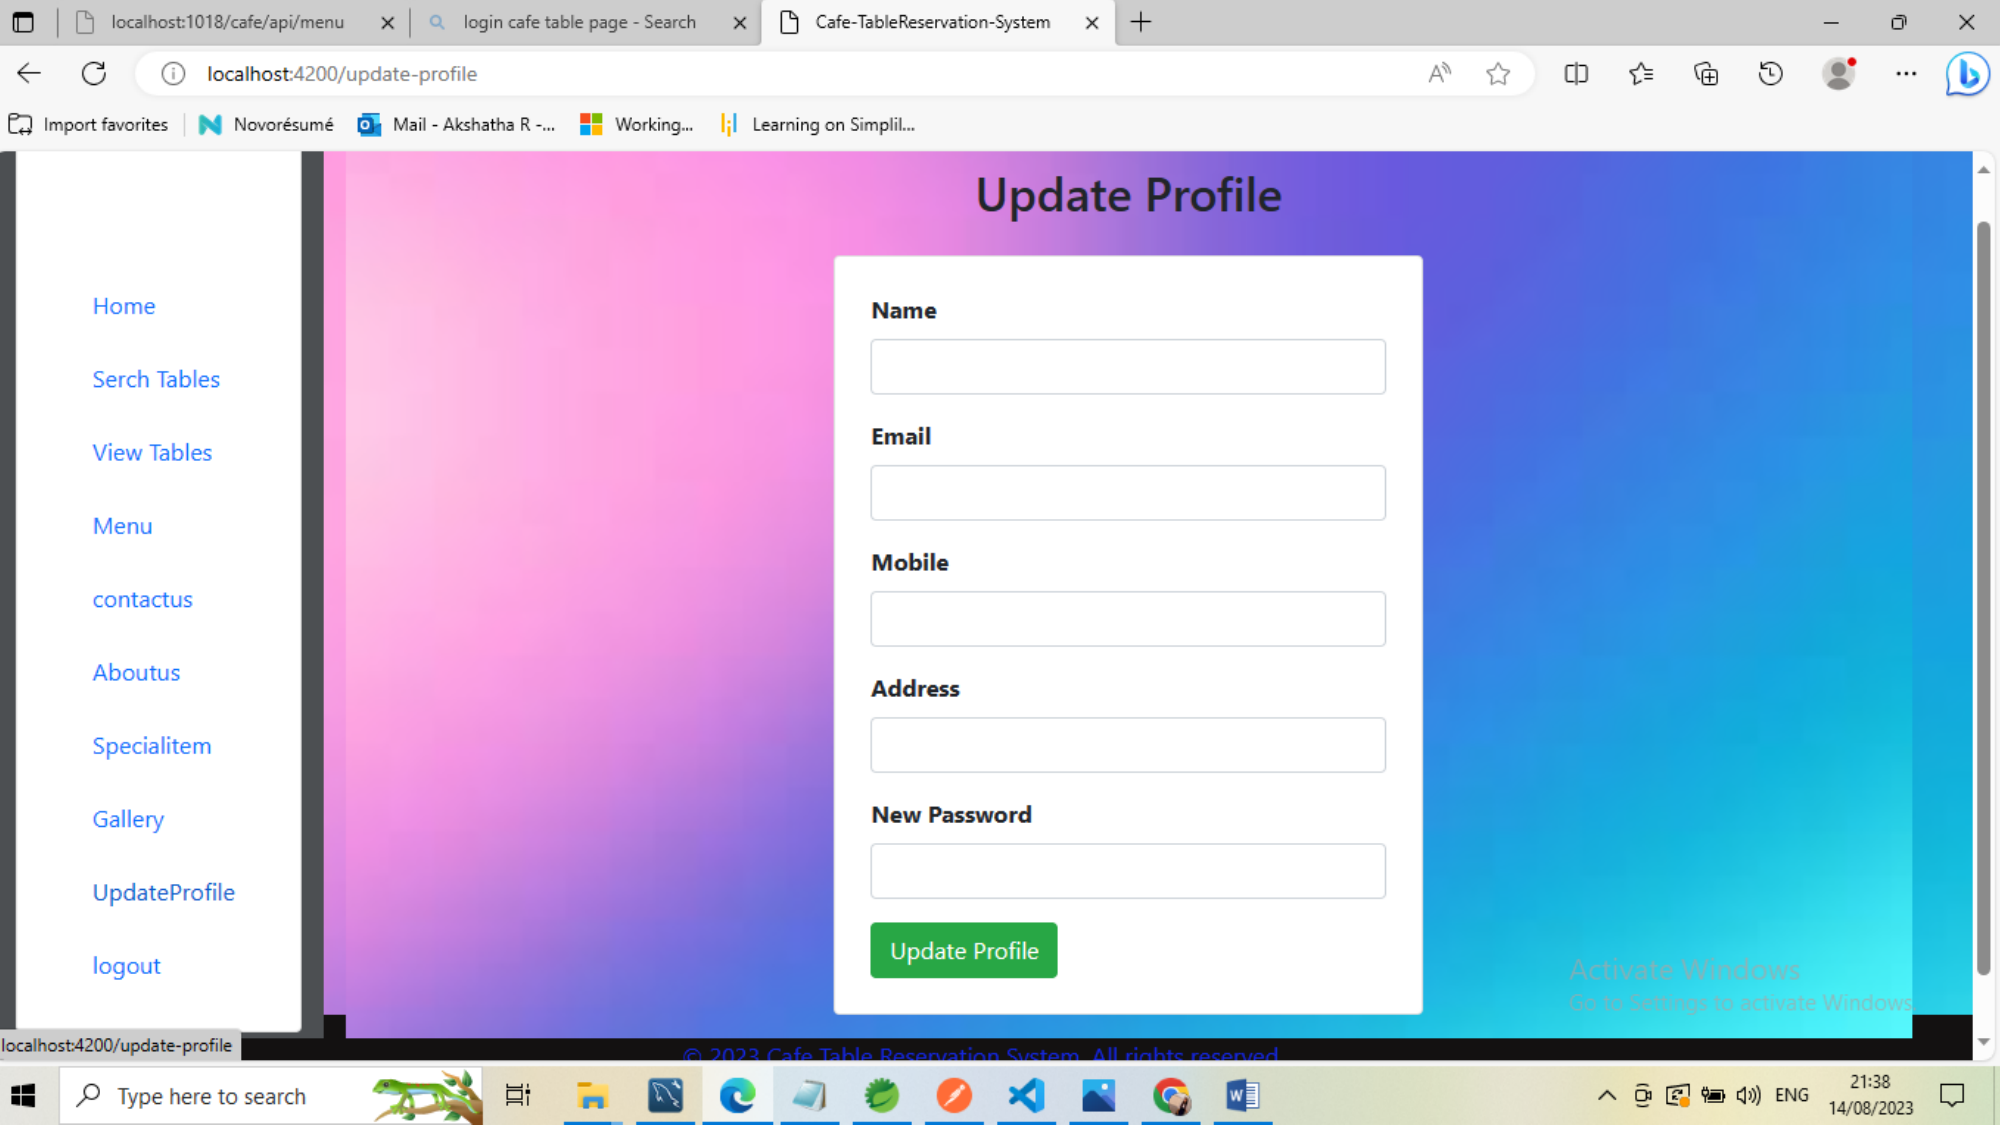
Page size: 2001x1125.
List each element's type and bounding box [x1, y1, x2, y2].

list [0, 0, 2000, 1125]
